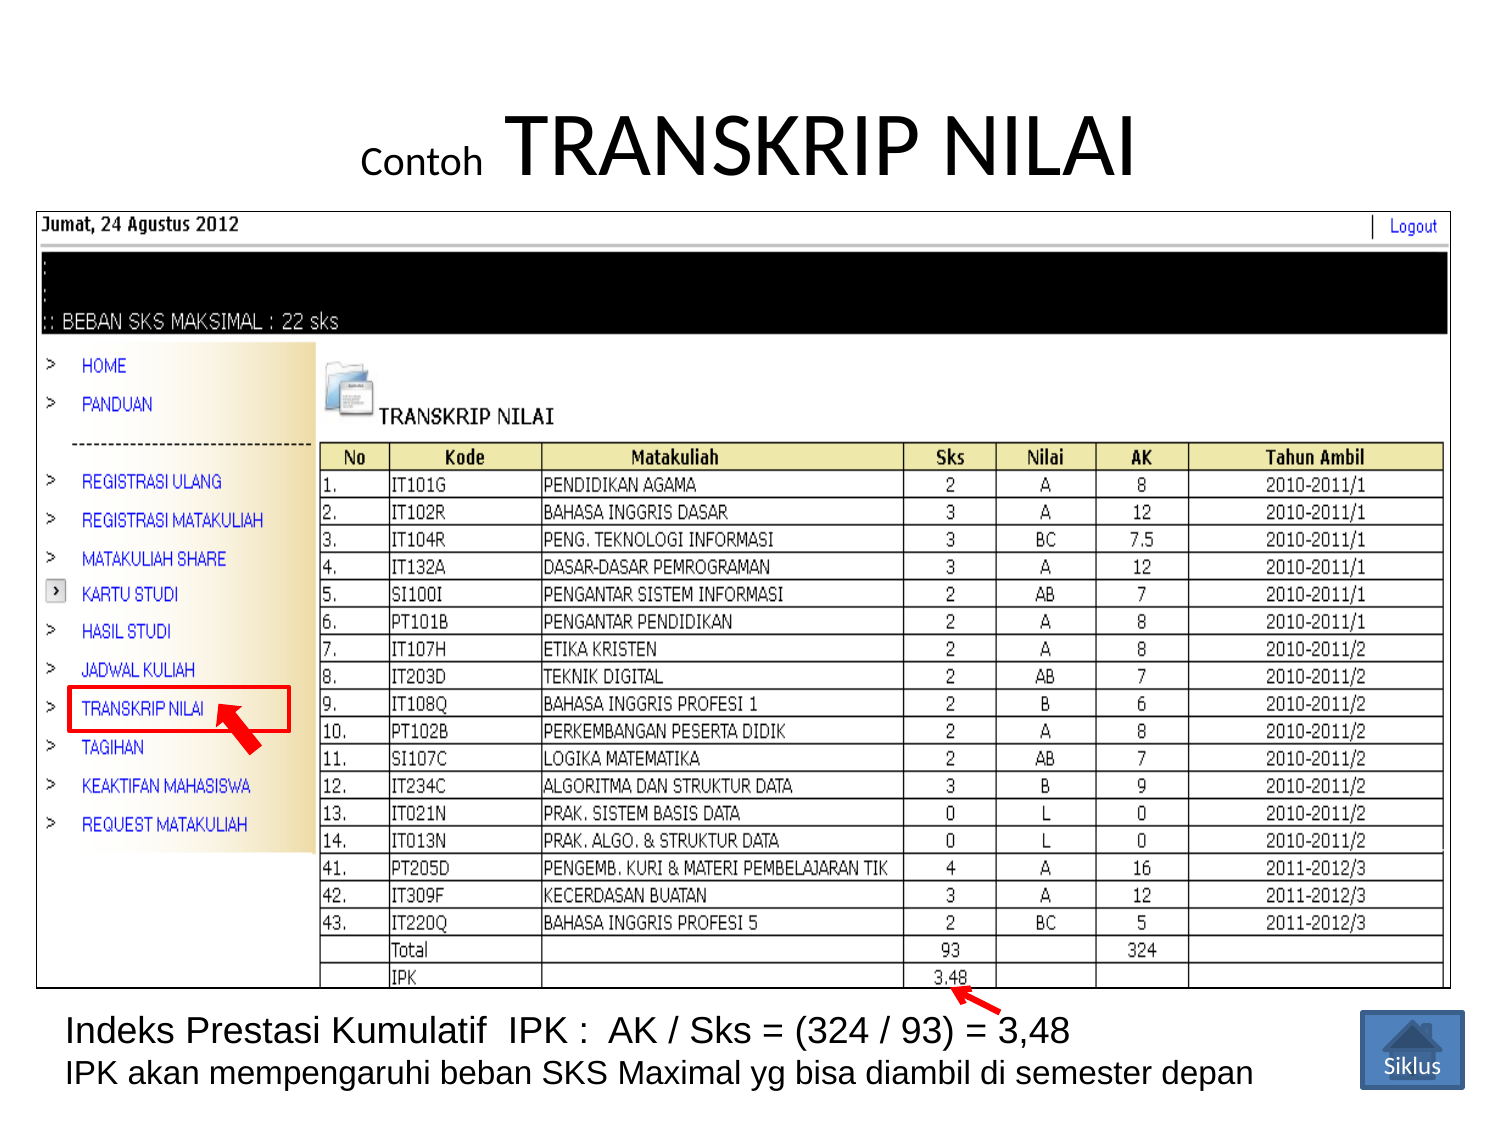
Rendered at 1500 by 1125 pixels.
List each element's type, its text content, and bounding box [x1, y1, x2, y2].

title Contoh TRANSKRIP NILAI [74, 44, 1426, 210]
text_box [37, 212, 1451, 988]
text_box Indeks Prestasi Kumulatif IPK : AK / Sks = (324 / 93) = 3,48 IPK akan mempengaruhi beban SKS Maximal yg bisa diambil di semester depan [50, 998, 1350, 1099]
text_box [949, 987, 1001, 1013]
text_box Siklus [1360, 1010, 1465, 1090]
